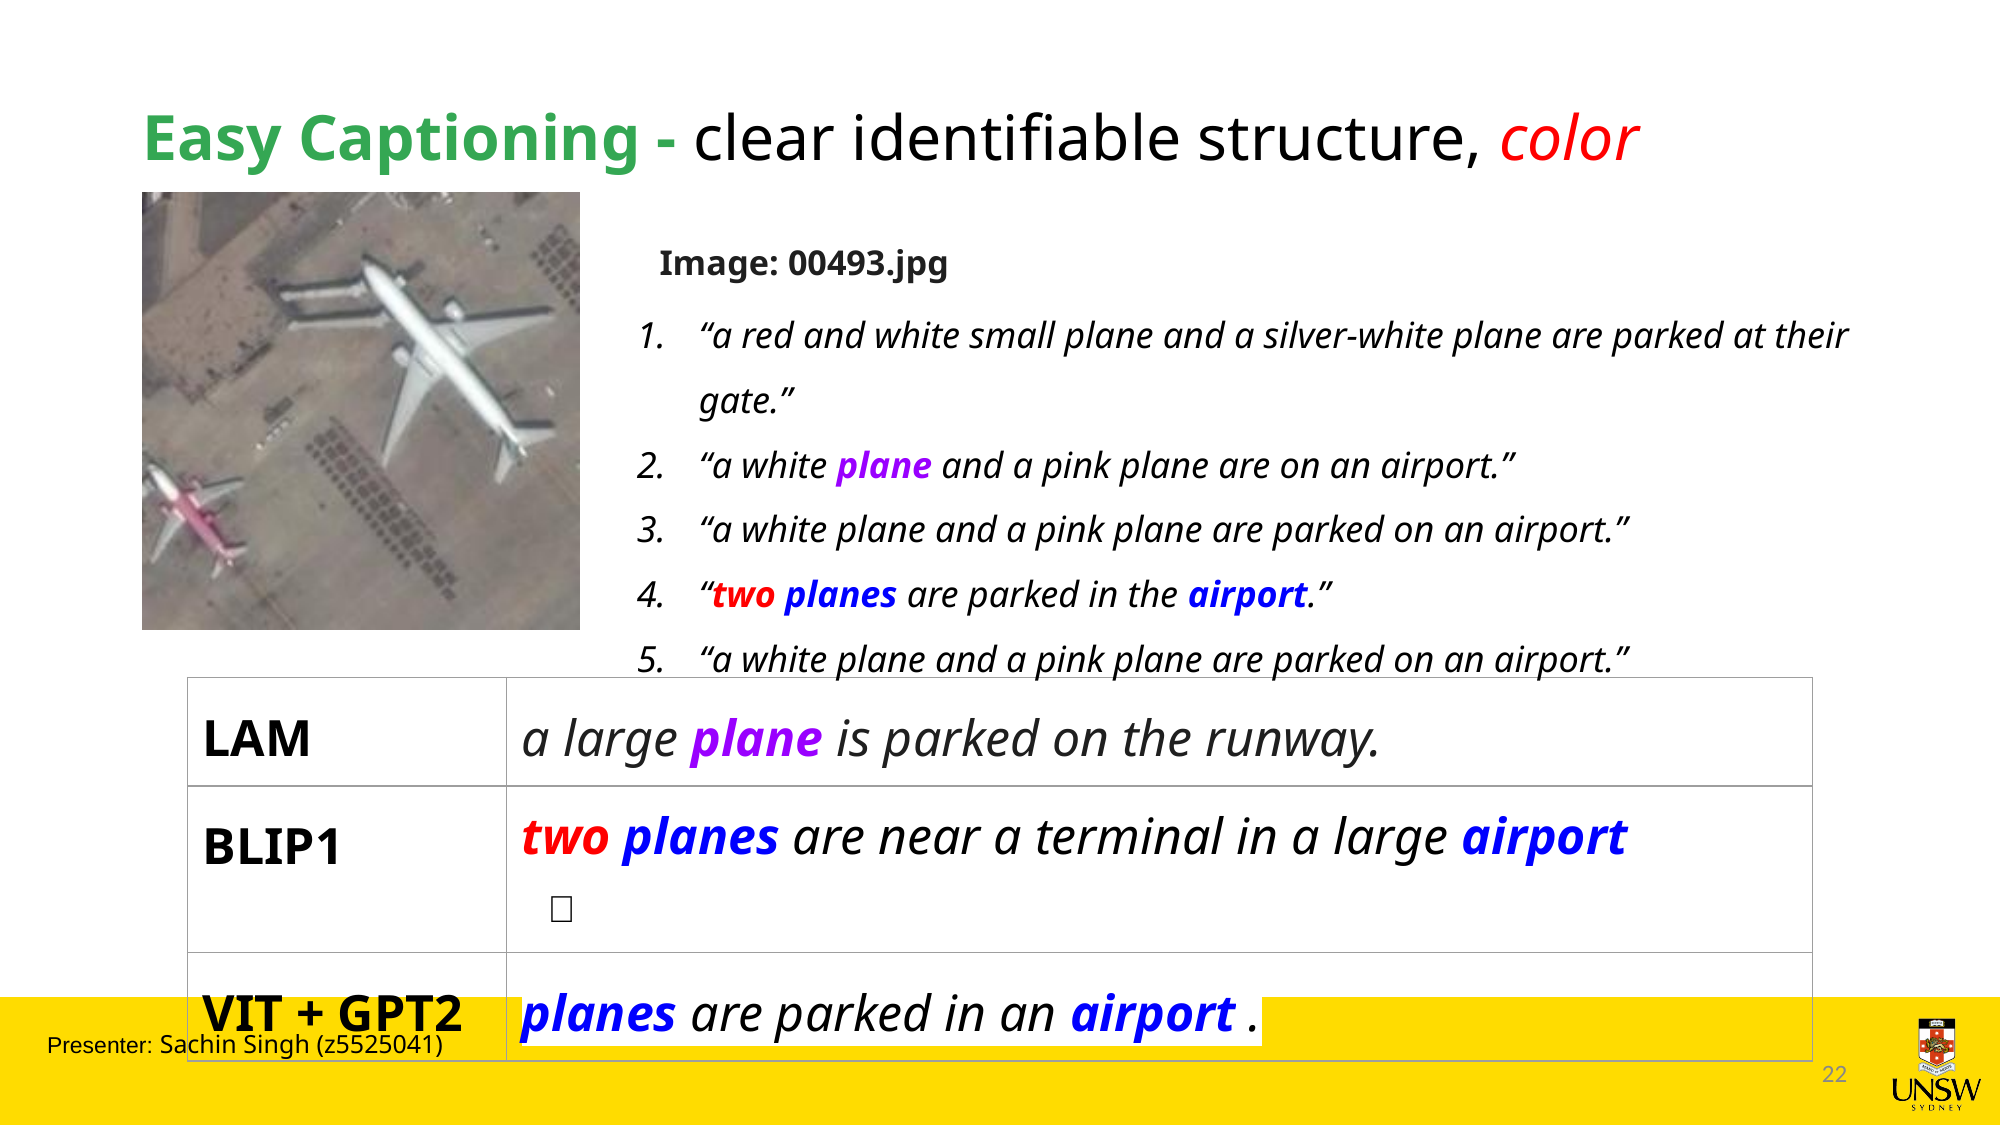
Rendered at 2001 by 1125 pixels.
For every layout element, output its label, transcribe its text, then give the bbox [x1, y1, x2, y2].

text_box Presenter: Sachin Singh (z5525041) [32, 1021, 1234, 1094]
picture [141, 192, 580, 631]
text_box “a red and white small plane and a silver-white plane are parked at their gate.” “a white plane and a pink plane are on an airport.” “a white plane and a pink plane are parked on an airport.” “two planes are parked in the airport.” “a white plane and a pink plane are parked on an airport.” [593, 273, 1911, 698]
table_header a large plane is parked on the runway. [507, 678, 1812, 785]
picture [1887, 1007, 1986, 1122]
table_cell BLIP1 [188, 787, 506, 952]
table_cell VIT + GPT2 [188, 953, 506, 1021]
slide_number ‹#› [1412, 1042, 1863, 1103]
table_header LAM [188, 678, 506, 785]
table_cell two planes are near a terminal in a large airport ✅ [507, 787, 1812, 952]
text_box Easy Captioning - clear identifiable structure, color identification [127, 71, 1873, 159]
table_cell planes are parked in an airport . [507, 953, 1812, 1060]
text_box Image: 00493.jpg [641, 209, 993, 273]
